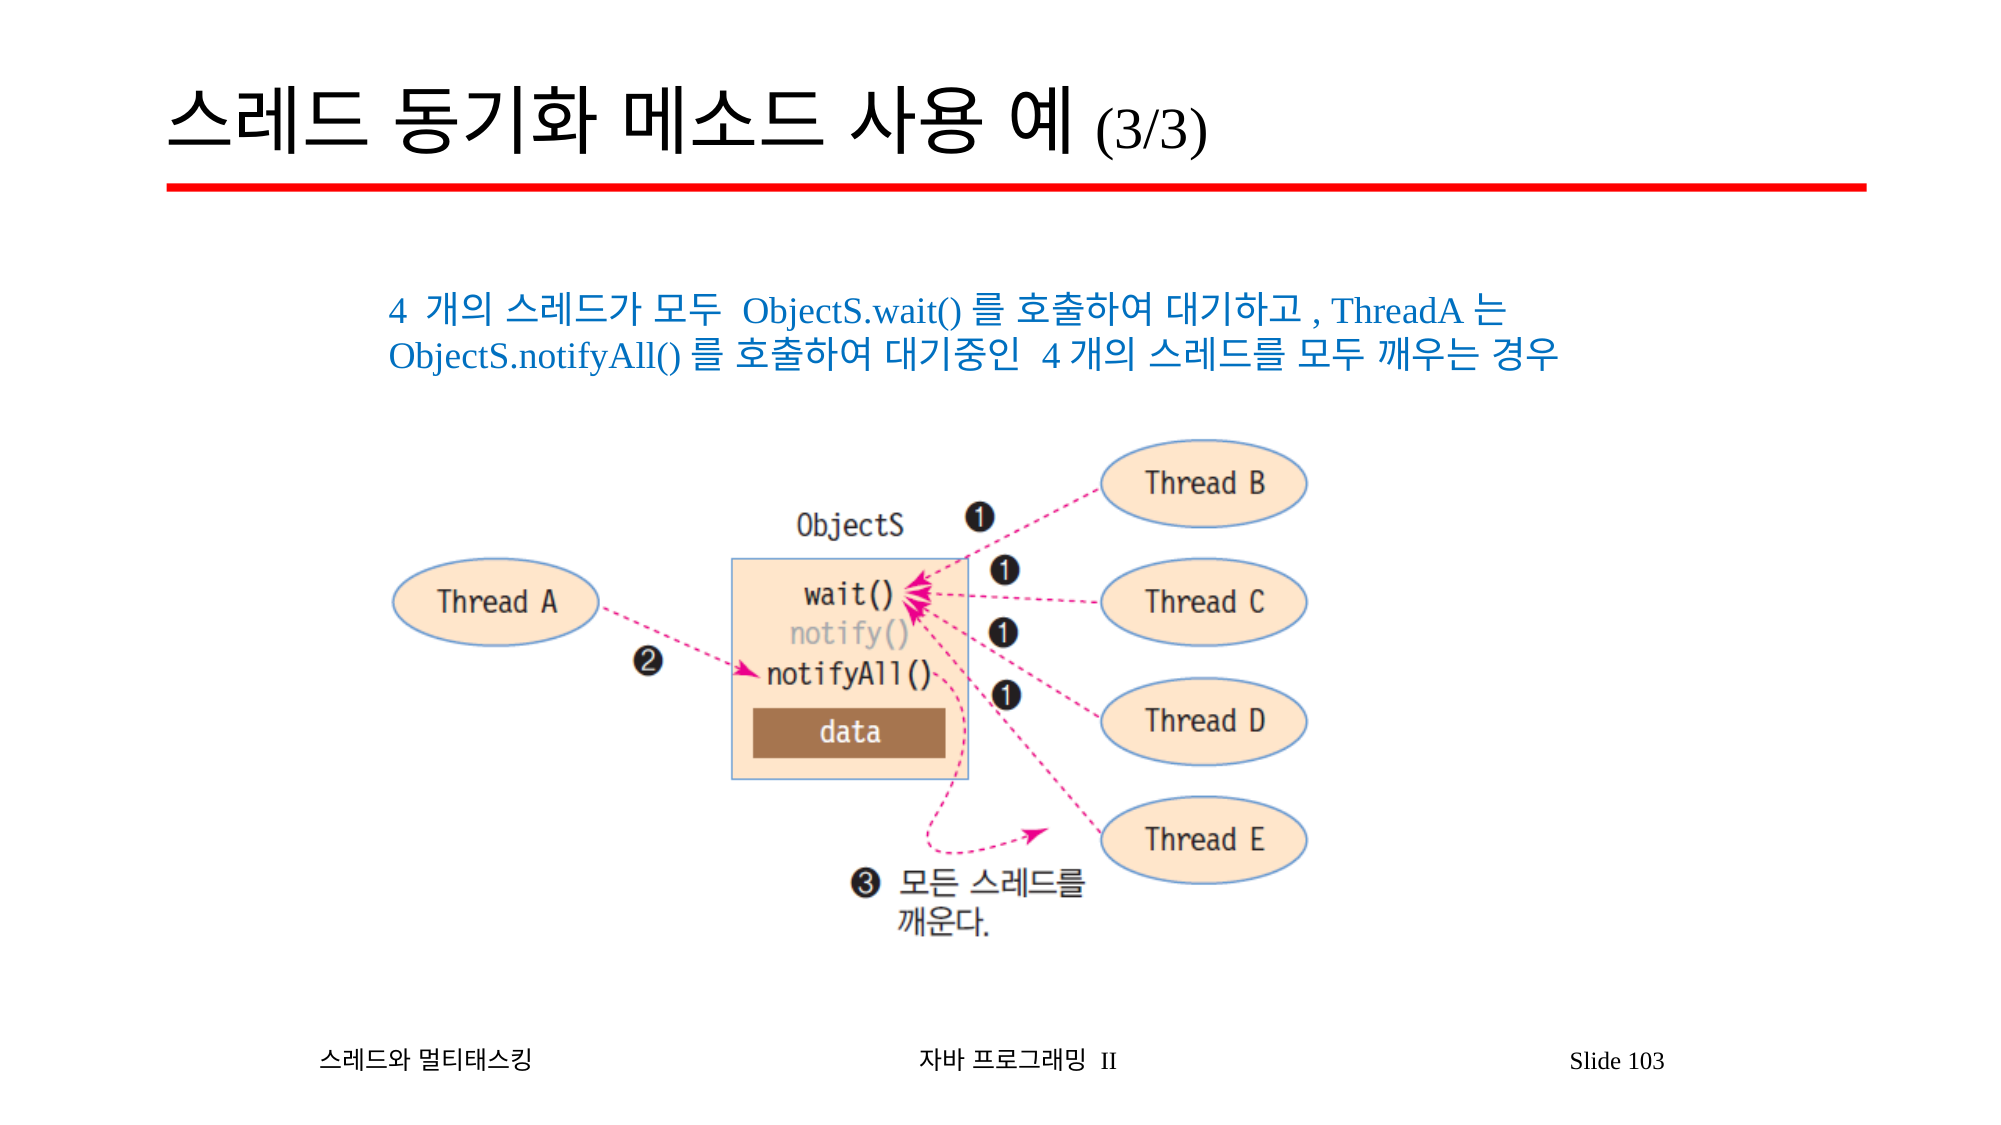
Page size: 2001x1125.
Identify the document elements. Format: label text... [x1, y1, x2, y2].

title 스레드 동기화 메소드 사용 예(3/3) [150, 50, 1850, 188]
picture [373, 415, 1334, 946]
text_box 4 개의 스레드가 모두 ObjectS.wait()를 호출하여 대기하고, ThreadA는 ObjectS.notifyAll()를 호출하여 대기중인 4개의 스레드를 모두 깨우는 경우 [373, 278, 1638, 384]
